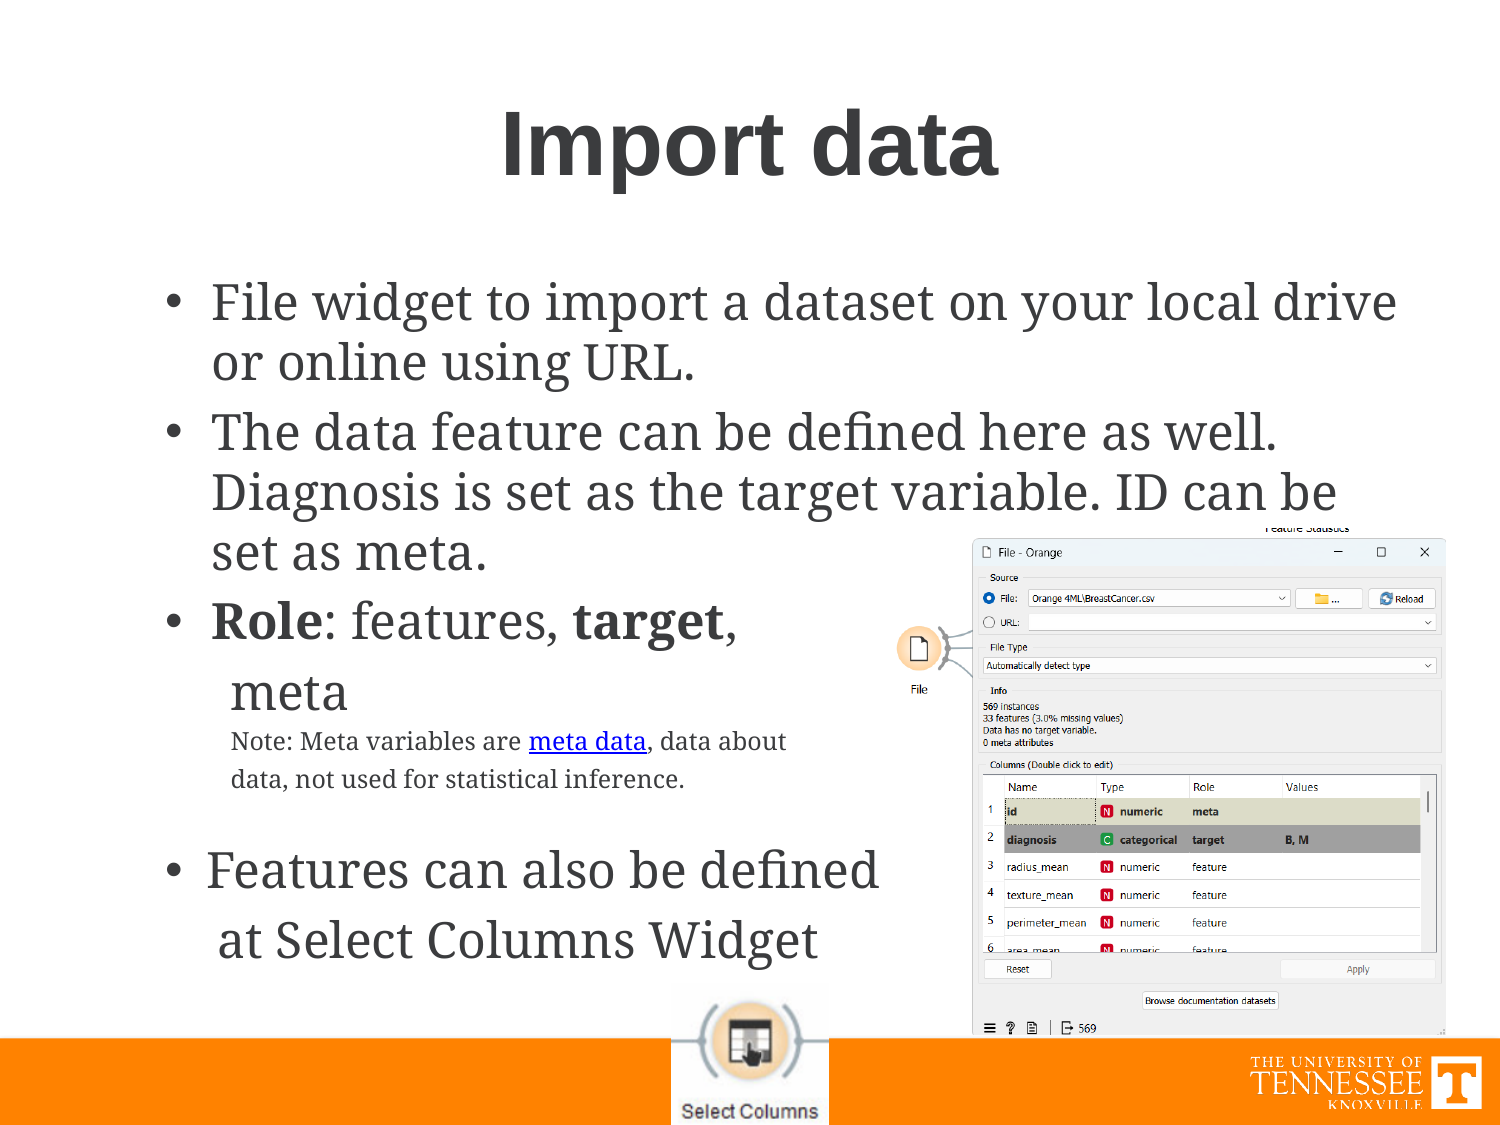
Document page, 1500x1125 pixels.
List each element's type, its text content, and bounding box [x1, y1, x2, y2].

picture [670, 983, 829, 1125]
list File widget to import a dataset on your local drive or online using URL. The data feature can be defined here as well. Diagnosis is set as the target variable. ID can be set as meta. Role: features, target, meta Note: Meta variables are meta data, data about data, not used for statistical inference. Features can also be defined at Select Columns Widget [75, 262, 1425, 1005]
picture [890, 527, 1446, 1036]
title Import data [75, 45, 1425, 233]
